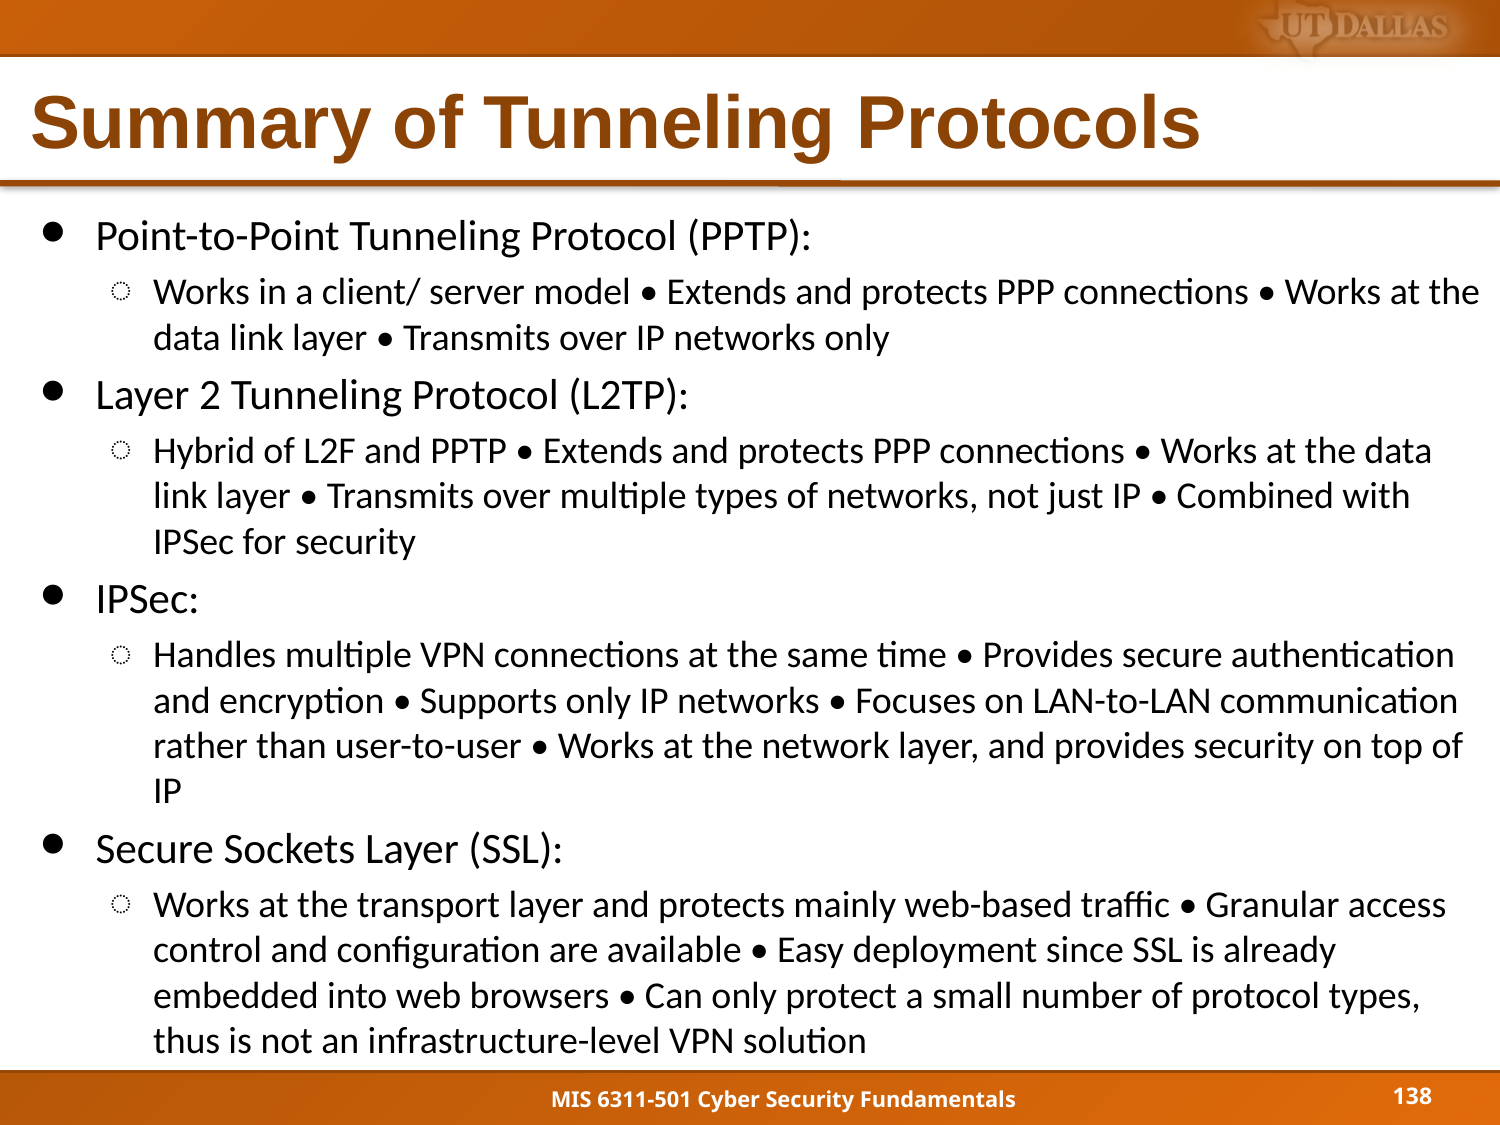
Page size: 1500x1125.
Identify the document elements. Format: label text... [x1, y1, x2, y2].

slide_number 138 [1350, 1077, 1475, 1120]
title Summary of Tunneling Protocols [0, 62, 1500, 176]
picture [1218, 0, 1500, 62]
list Point-to-Point Tunneling Protocol (PPTP): Works in a client/ server model • Extends and protects PPP connections • Works at the data link layer • Transmits over IP networks only Layer 2 Tunneling Protocol (L2TP): Hybrid of L2F and PPTP • Extends and protects PPP connections • Works at the data link layer • Transmits over multiple types of networks, not just IP • Combined with IPSec for security IPSec: Handles multiple VPN connections at the same time • Provides secure authentication and encryption • Supports only IP networks • Focuses on LAN-to-LAN communication rather than user-to-user • Works at the network layer, and provides security on top of IP Secure Sockets Layer (SSL): Works at the transport layer and protects mainly web-based traffic • Granular access control and configuration are available • Easy deployment since SSL is already embedded into web browsers • Can only protect a small number of protocol types, thus is not an infrastructure-level VPN solution [24, 199, 1500, 1077]
